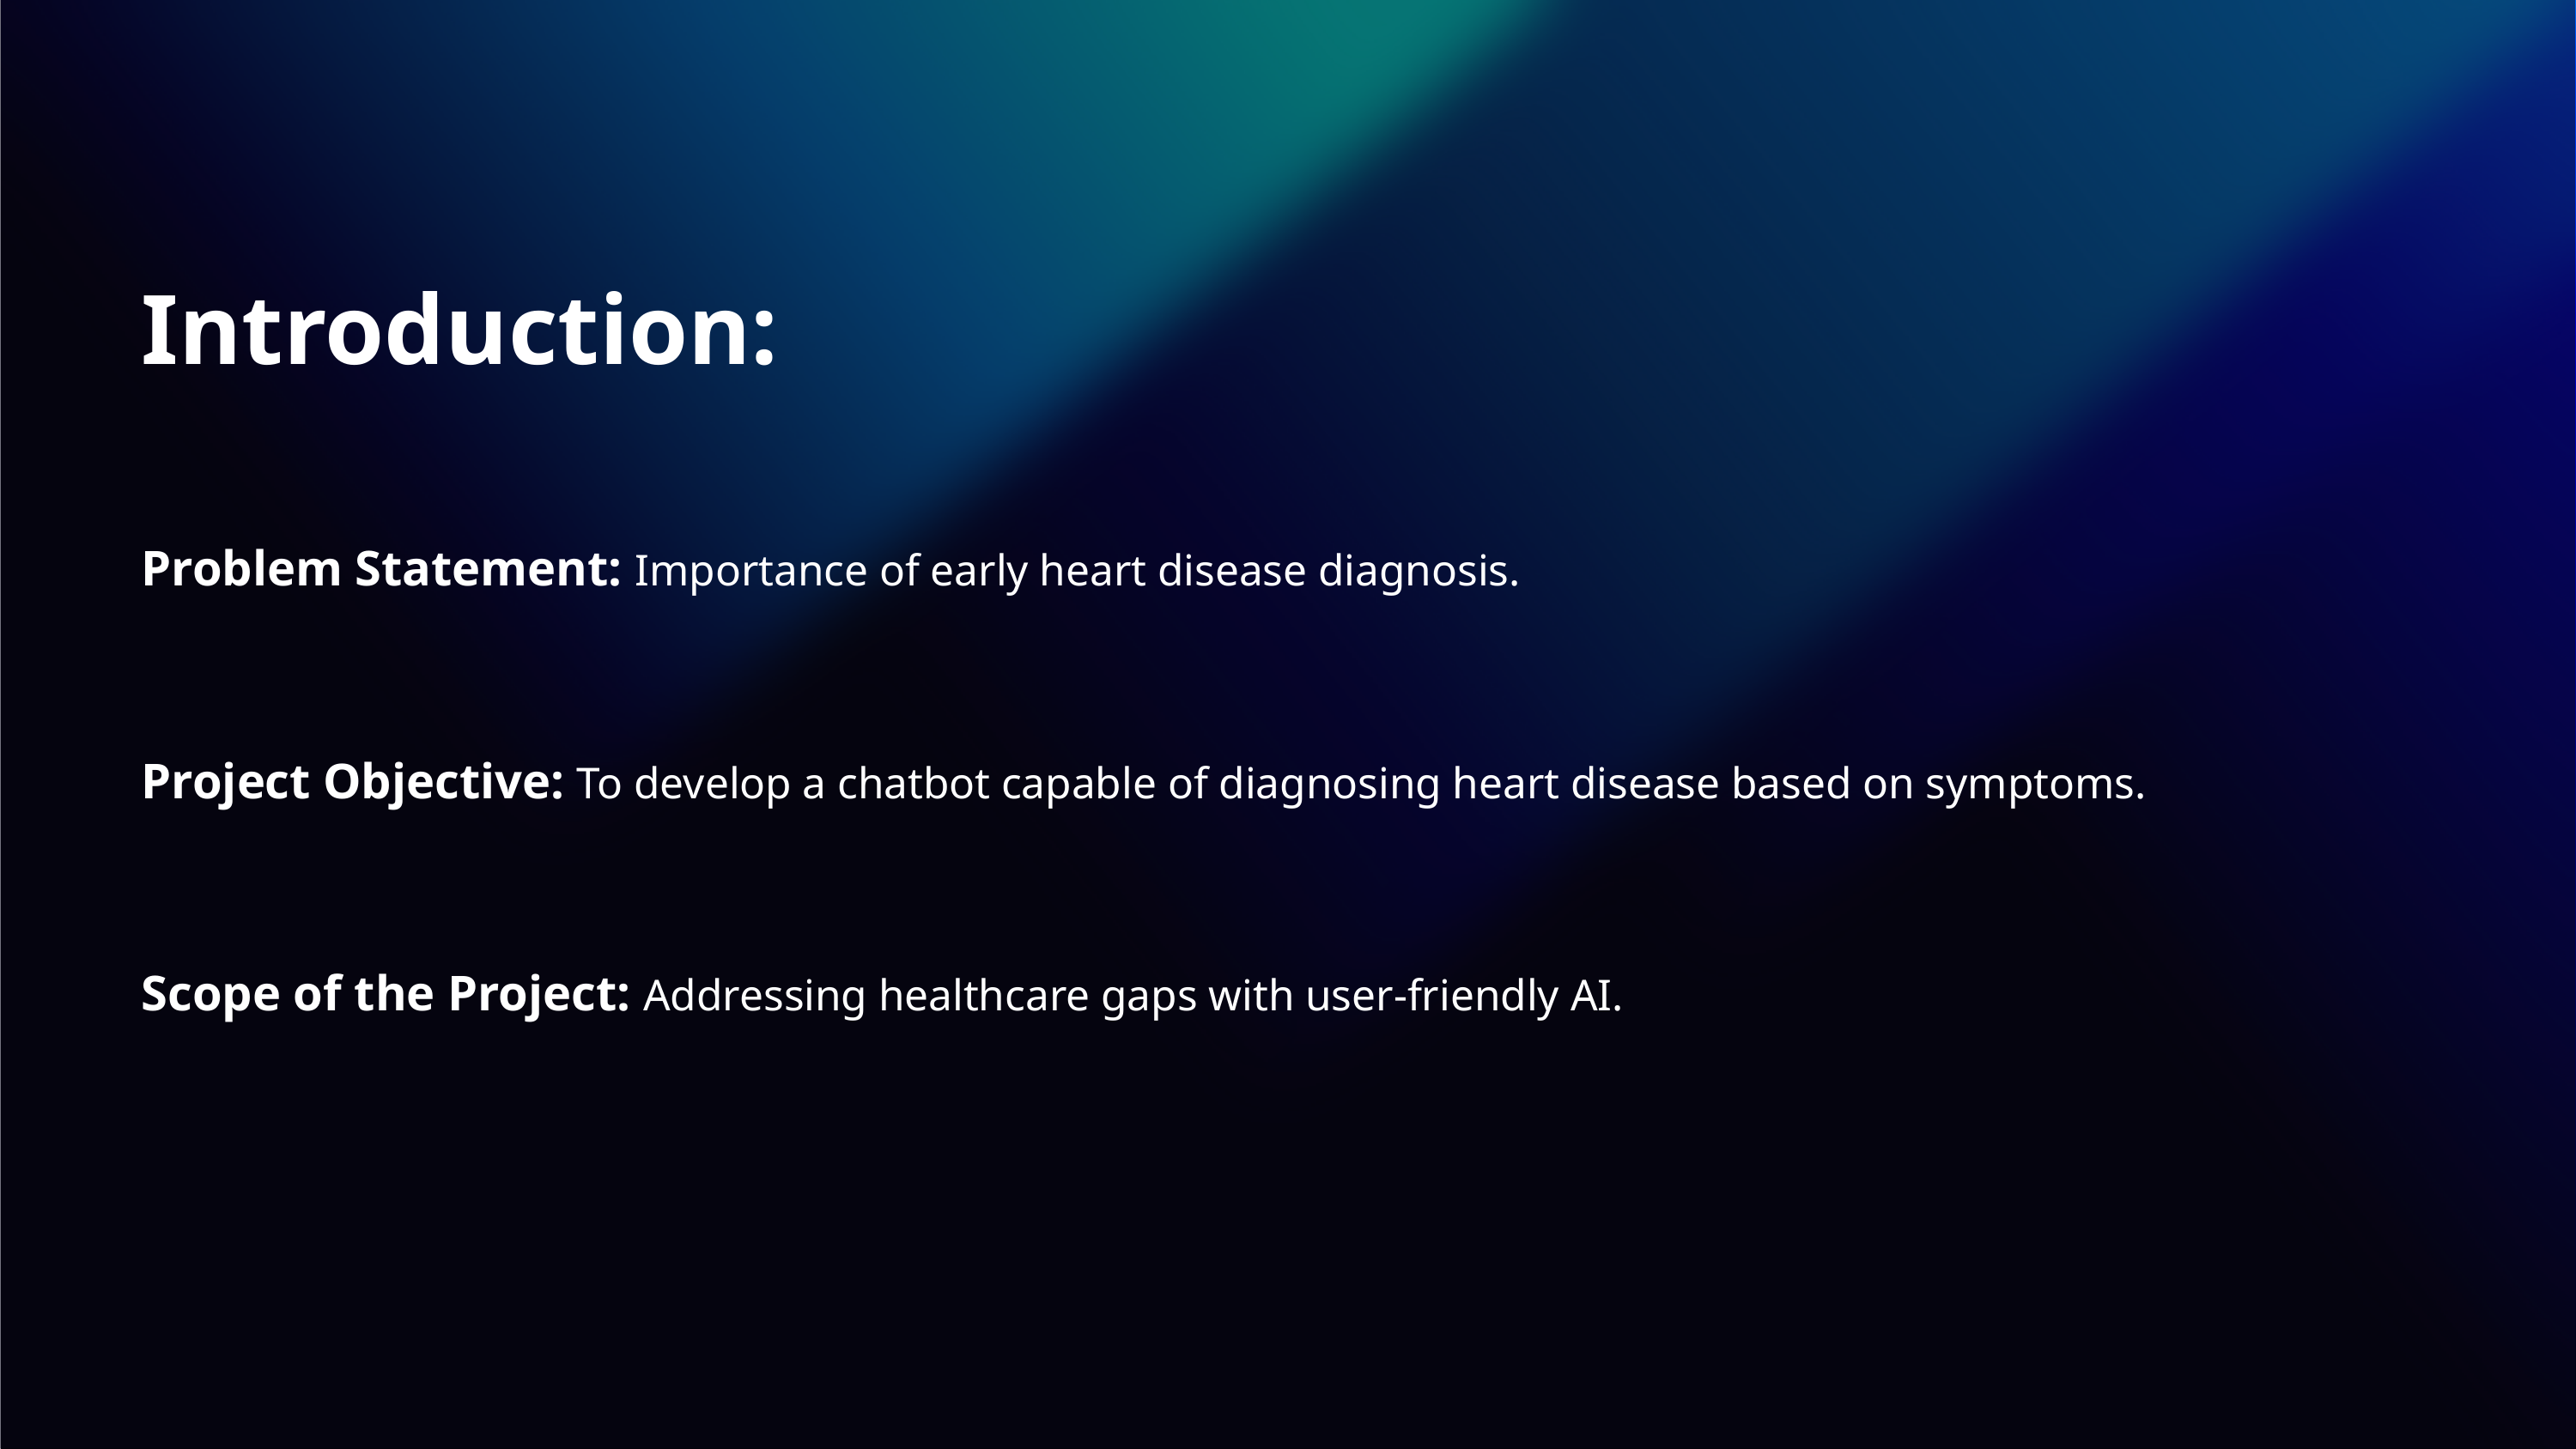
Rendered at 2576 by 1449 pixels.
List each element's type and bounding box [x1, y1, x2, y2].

text_box [0, 0, 2576, 1449]
